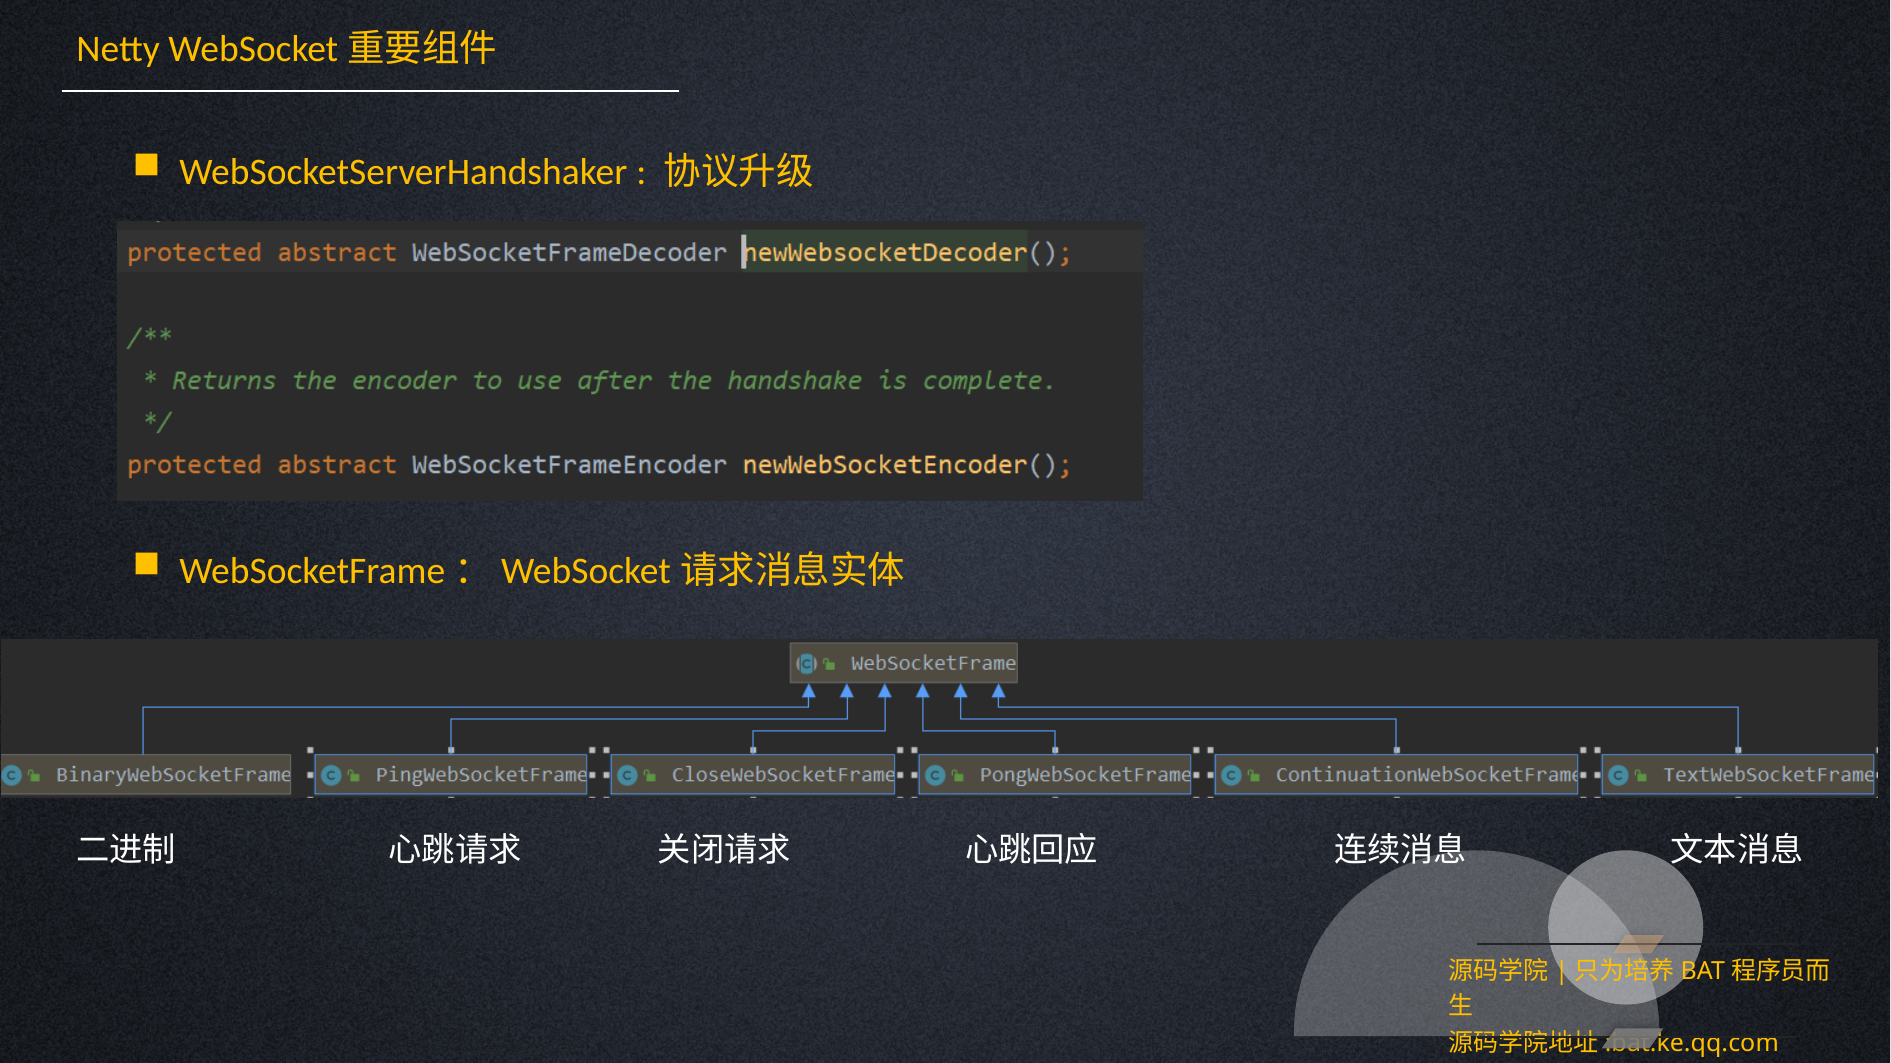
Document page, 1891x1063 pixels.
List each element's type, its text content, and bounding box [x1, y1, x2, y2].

text_box [1607, 1026, 1666, 1036]
text_box 心跳请求 [373, 820, 567, 875]
text_box 连续消息 [1319, 820, 1512, 875]
text_box 关闭请求 [643, 820, 836, 875]
text_box 心跳回应 [950, 820, 1143, 875]
text_box [1617, 932, 1666, 943]
text_box 二进制 [61, 820, 209, 875]
text_box [1599, 1047, 1653, 1051]
text_box 文本消息 [1655, 820, 1849, 875]
text_box WebSocketServerHandshaker : 协议升级 [117, 139, 899, 200]
text_box Netty WebSocket重要组件 [61, 16, 634, 76]
picture [0, 0, 1891, 1063]
text_box [1291, 851, 1568, 1039]
text_box [1546, 848, 1706, 940]
text_box 源码学院|只为培养BAT程序员而生 源码学院地址:bat.ke.qq.com [1434, 940, 1849, 1063]
text_box WebSocketFrame：WebSocket请求消息实体 [117, 539, 1043, 599]
